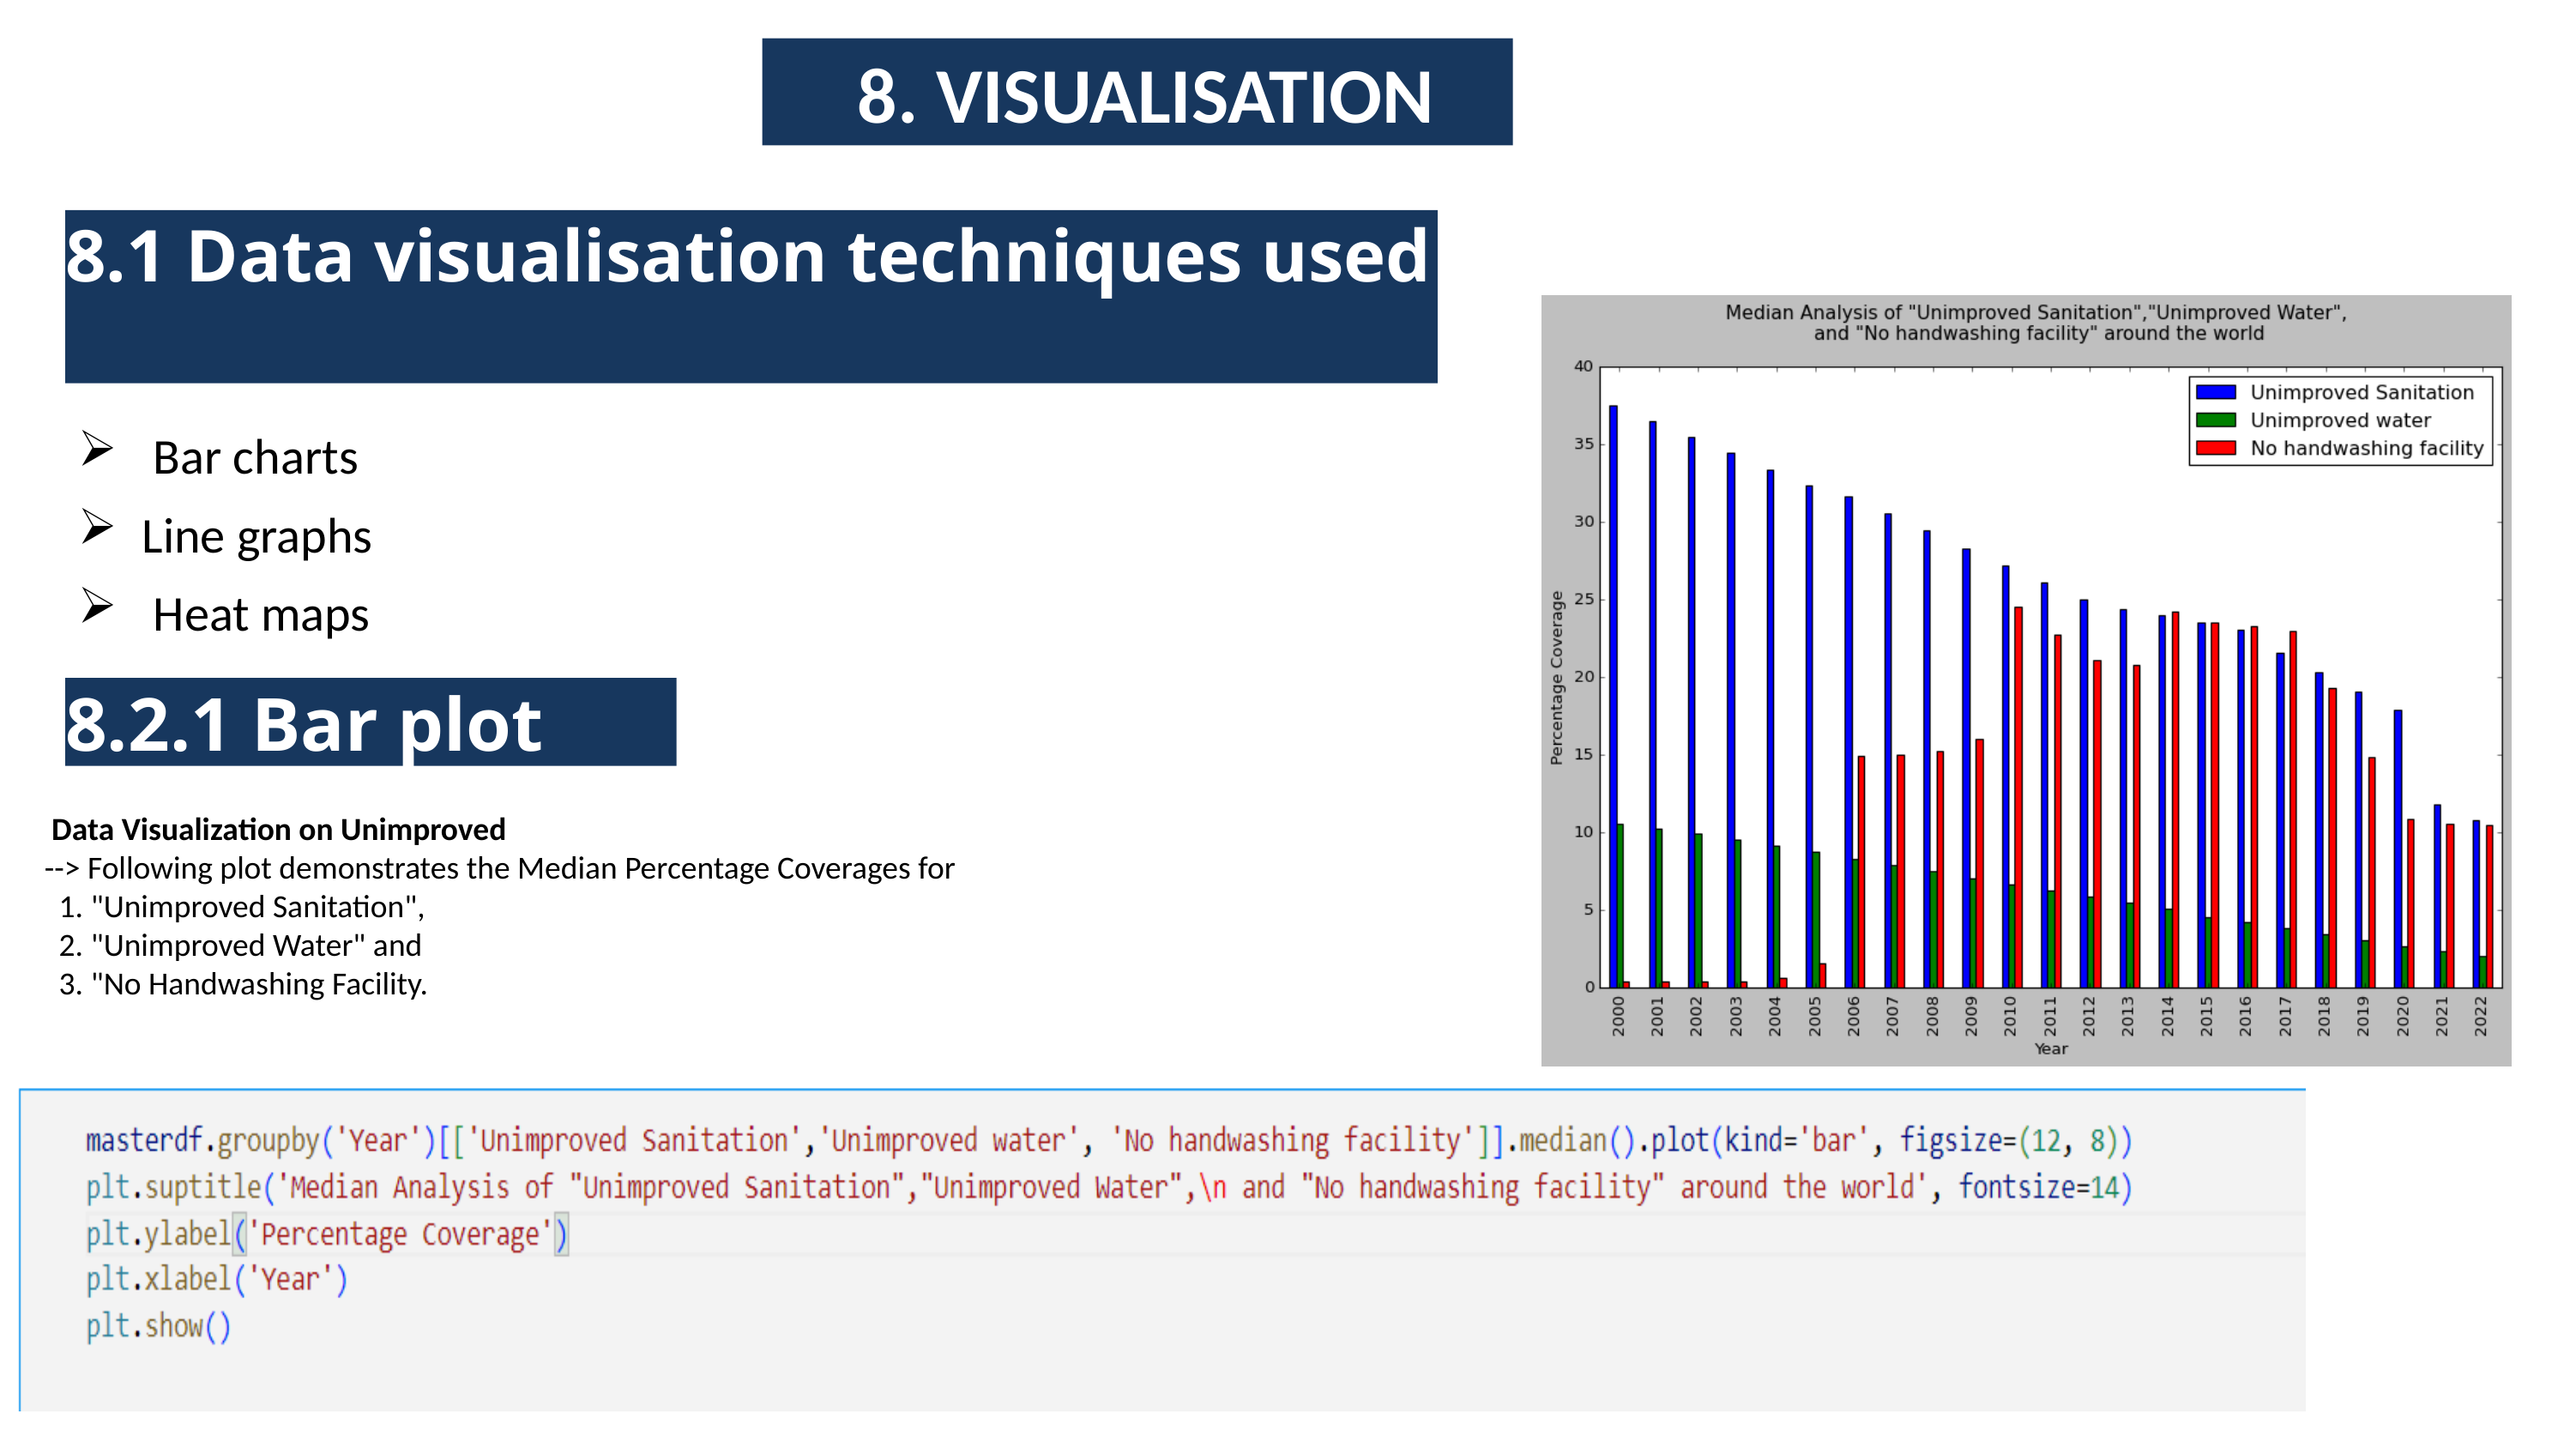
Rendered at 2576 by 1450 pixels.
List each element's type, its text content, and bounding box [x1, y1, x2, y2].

text_box 8. VISUALISATION [762, 38, 1513, 146]
title 8.1 Data visualisation techniques used [65, 209, 1438, 384]
picture [16, 295, 2512, 1411]
text_box Bar charts Line graphs Heat maps [65, 414, 1354, 648]
text_box 8.2.1 Bar plot [65, 678, 677, 766]
text_box Data Visualization on Unimproved --> Following plot demonstrates the Median Percentage Coverages for 1. "Unimproved Sanitation", 2. "Unimproved Water" and 3. "No Handwashing Facility. [32, 801, 1321, 1008]
